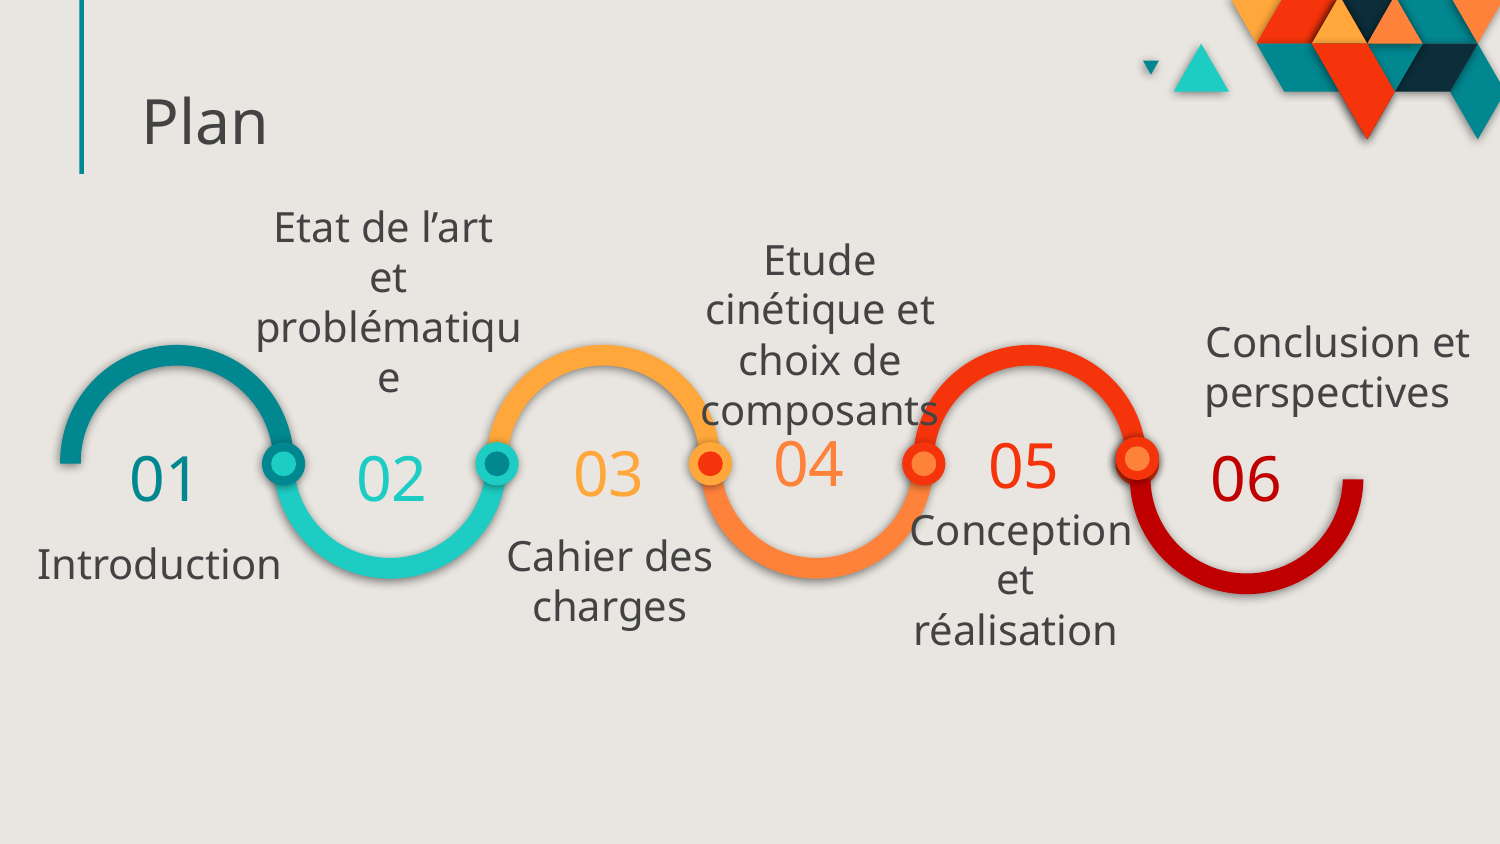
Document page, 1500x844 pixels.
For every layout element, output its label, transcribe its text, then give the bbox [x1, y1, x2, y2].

text_box Cahier des charges [453, 588, 738, 616]
text_box Conclusion et perspectives [1108, 330, 1500, 401]
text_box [325, 344, 1160, 579]
text_box Etude cinétique et choix de composants [675, 297, 977, 343]
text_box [59, 344, 228, 439]
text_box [10, 440, 321, 624]
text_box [883, 428, 1173, 677]
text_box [233, 290, 671, 508]
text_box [1251, 0, 1397, 249]
text_box [1311, 479, 1364, 575]
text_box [743, 425, 1308, 667]
title Plan [126, 76, 1246, 172]
